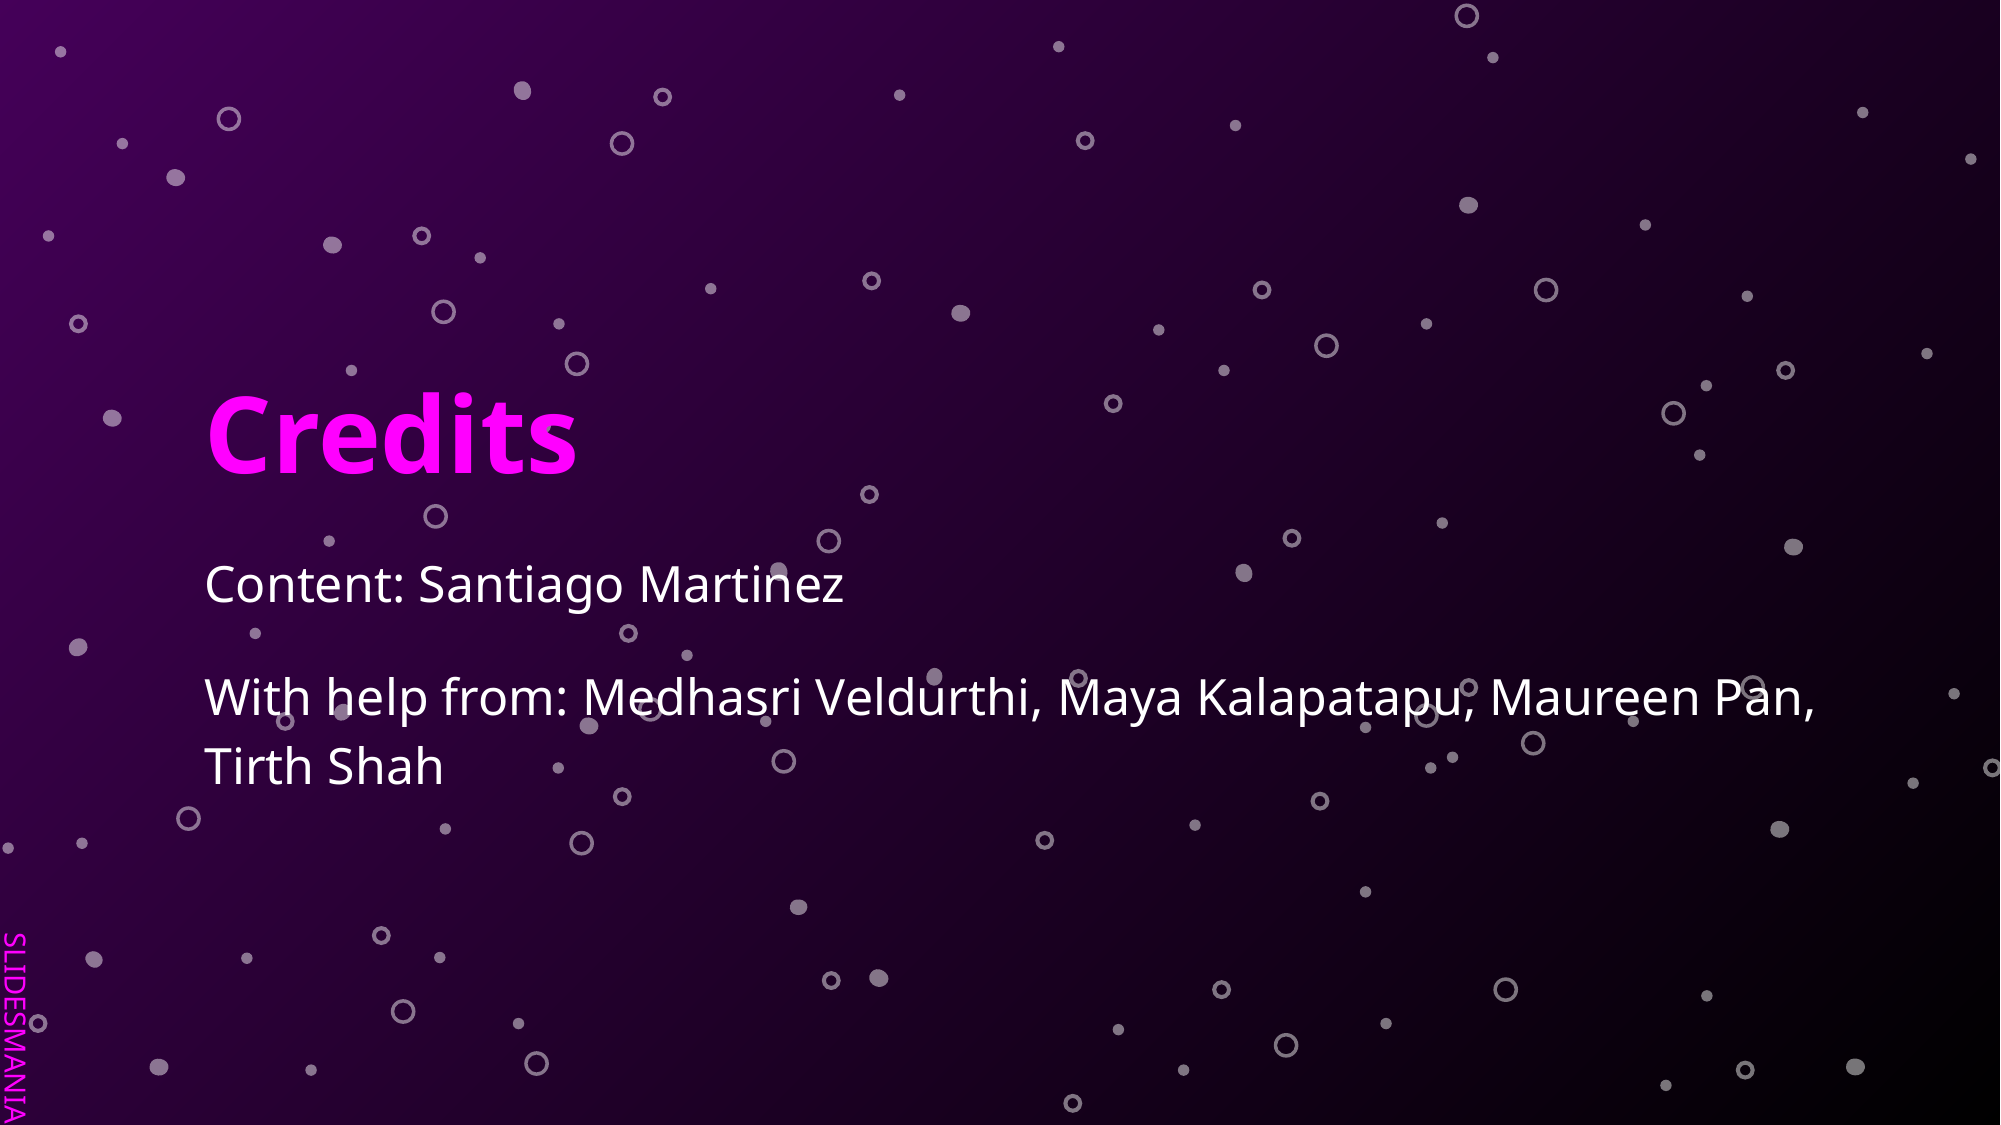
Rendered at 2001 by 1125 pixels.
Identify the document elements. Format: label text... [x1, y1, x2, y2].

list Content: Santiago Martinez With help from: Medhasri Veldurthi, Maya Kalapatapu, Maureen Pan, Tirth Shah [184, 523, 1897, 811]
title Credits [184, 347, 1897, 473]
